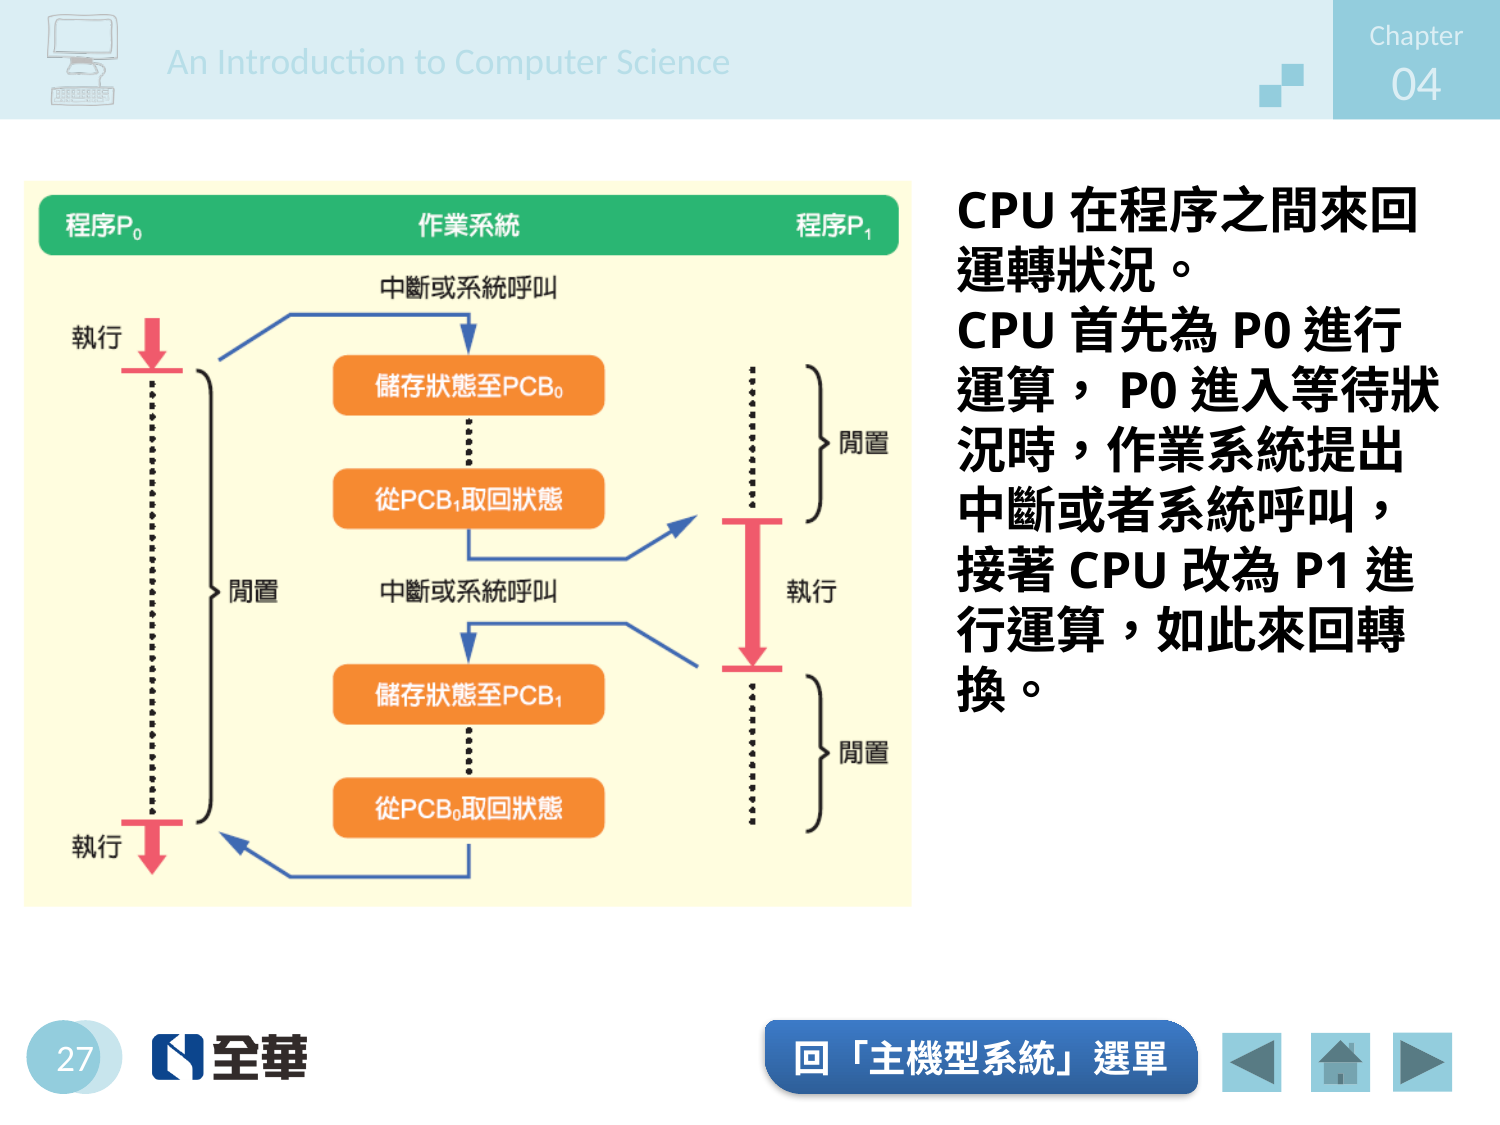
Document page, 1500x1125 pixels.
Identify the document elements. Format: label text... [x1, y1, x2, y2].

text_box 回「主機型系統」選單 [764, 1020, 1198, 1094]
text_box CPU在程序之間來回運轉狀況。 CPU首先為P0進行運算，P0進入等待狀況時，作業系統提出中斷或者系統呼叫，接著CPU改為P1進行運算，如此來回轉換。 [941, 171, 1466, 726]
picture [18, 172, 922, 912]
picture [47, 14, 118, 106]
picture [152, 1034, 307, 1080]
